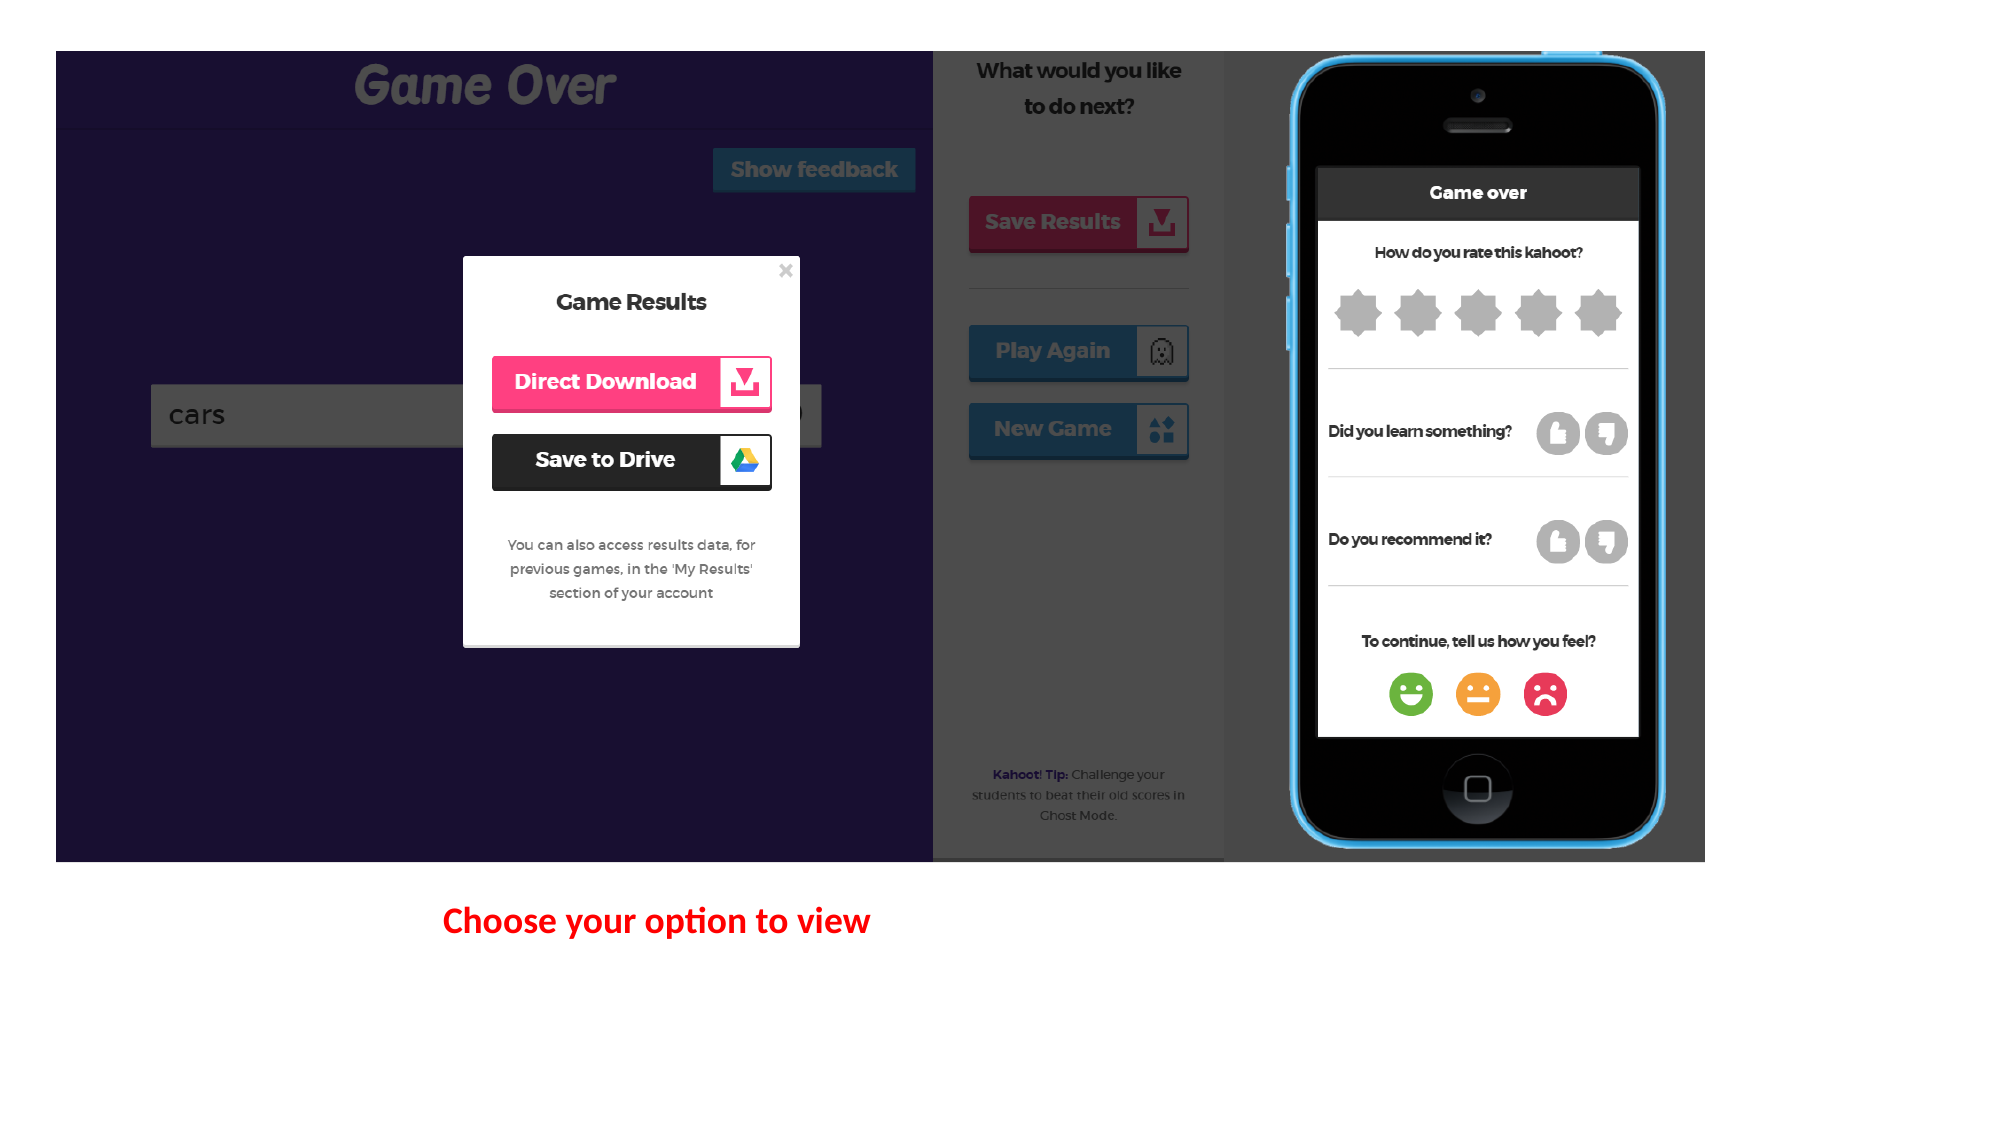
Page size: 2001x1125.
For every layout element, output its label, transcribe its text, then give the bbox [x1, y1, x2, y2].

text_box Choose your option to view [428, 888, 887, 949]
picture [56, 51, 1705, 863]
